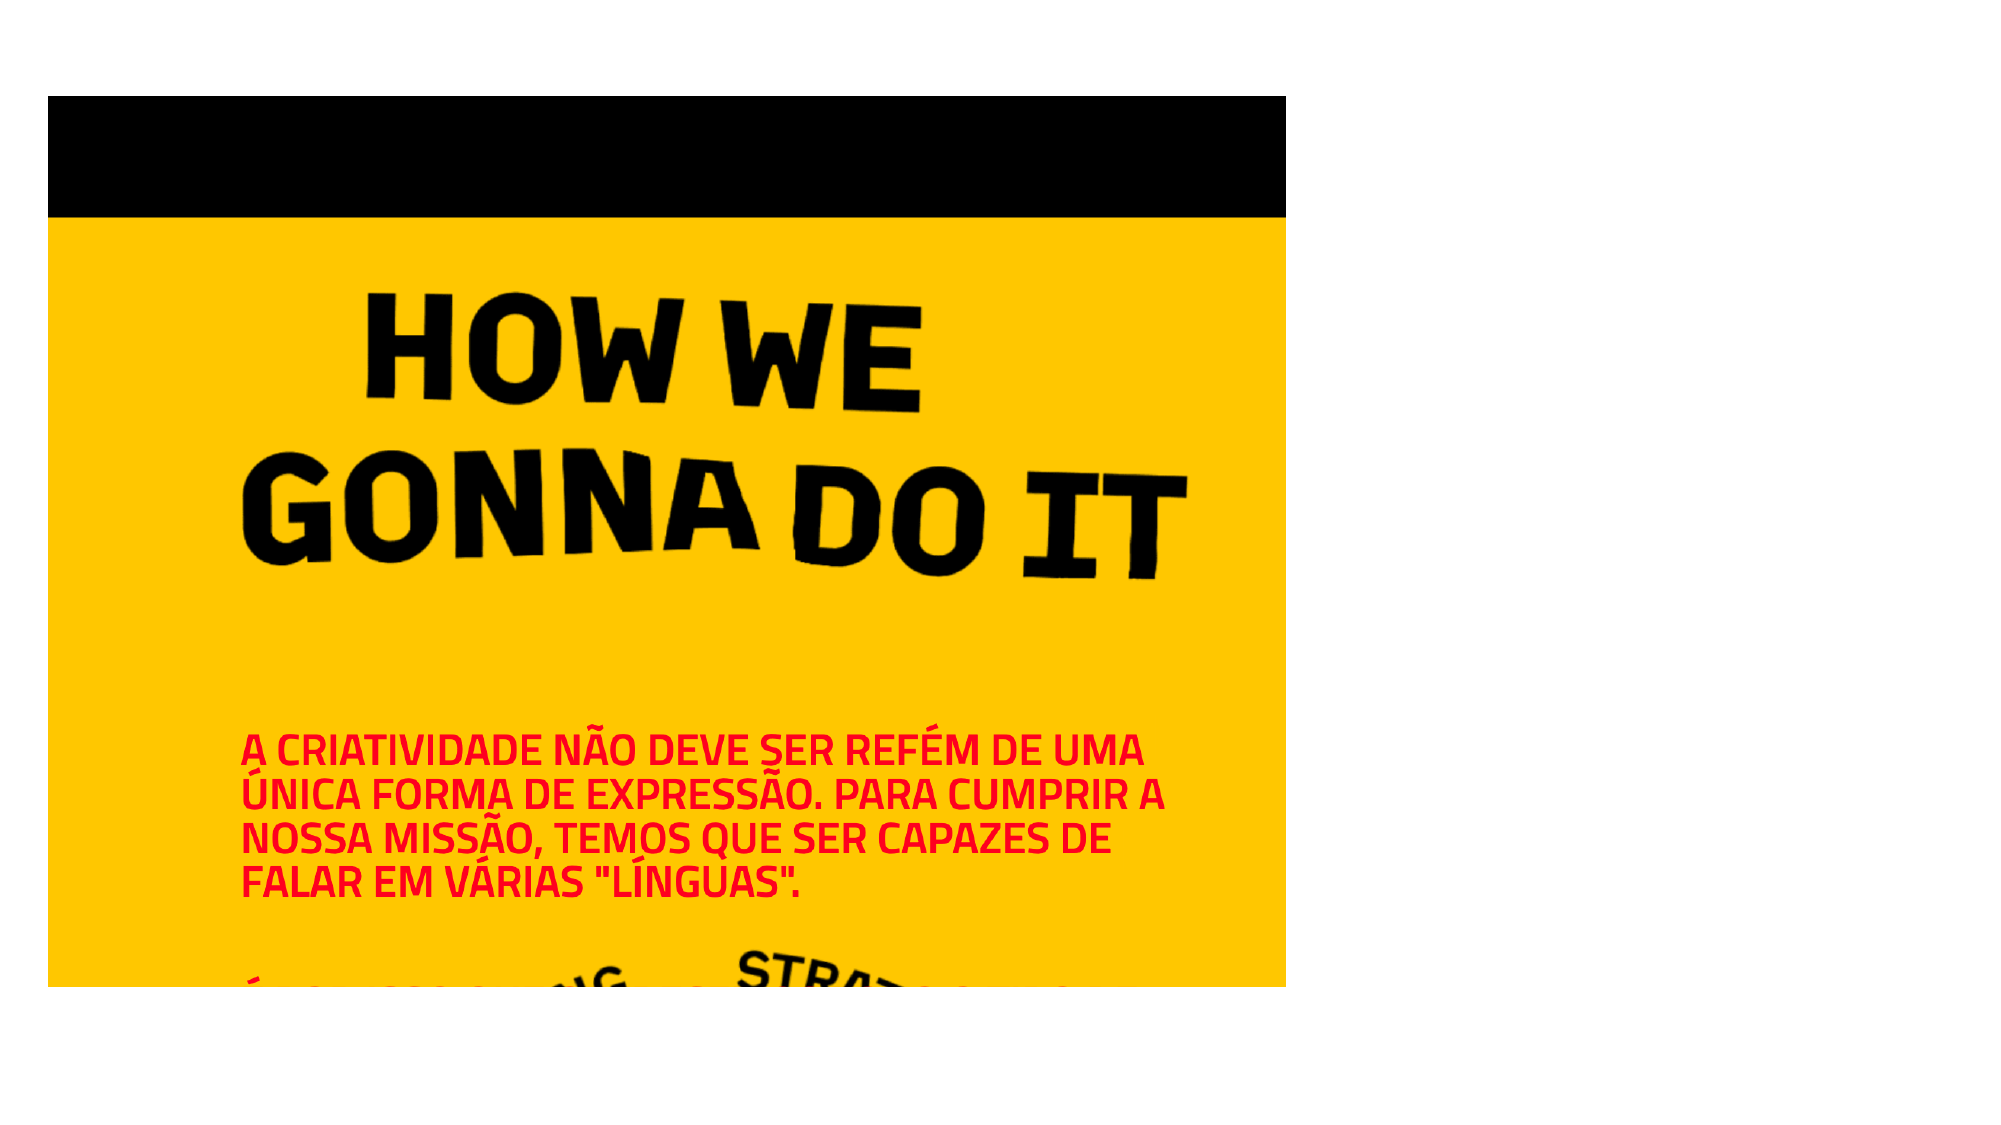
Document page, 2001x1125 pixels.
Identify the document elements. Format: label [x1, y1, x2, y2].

picture [48, 96, 1286, 988]
